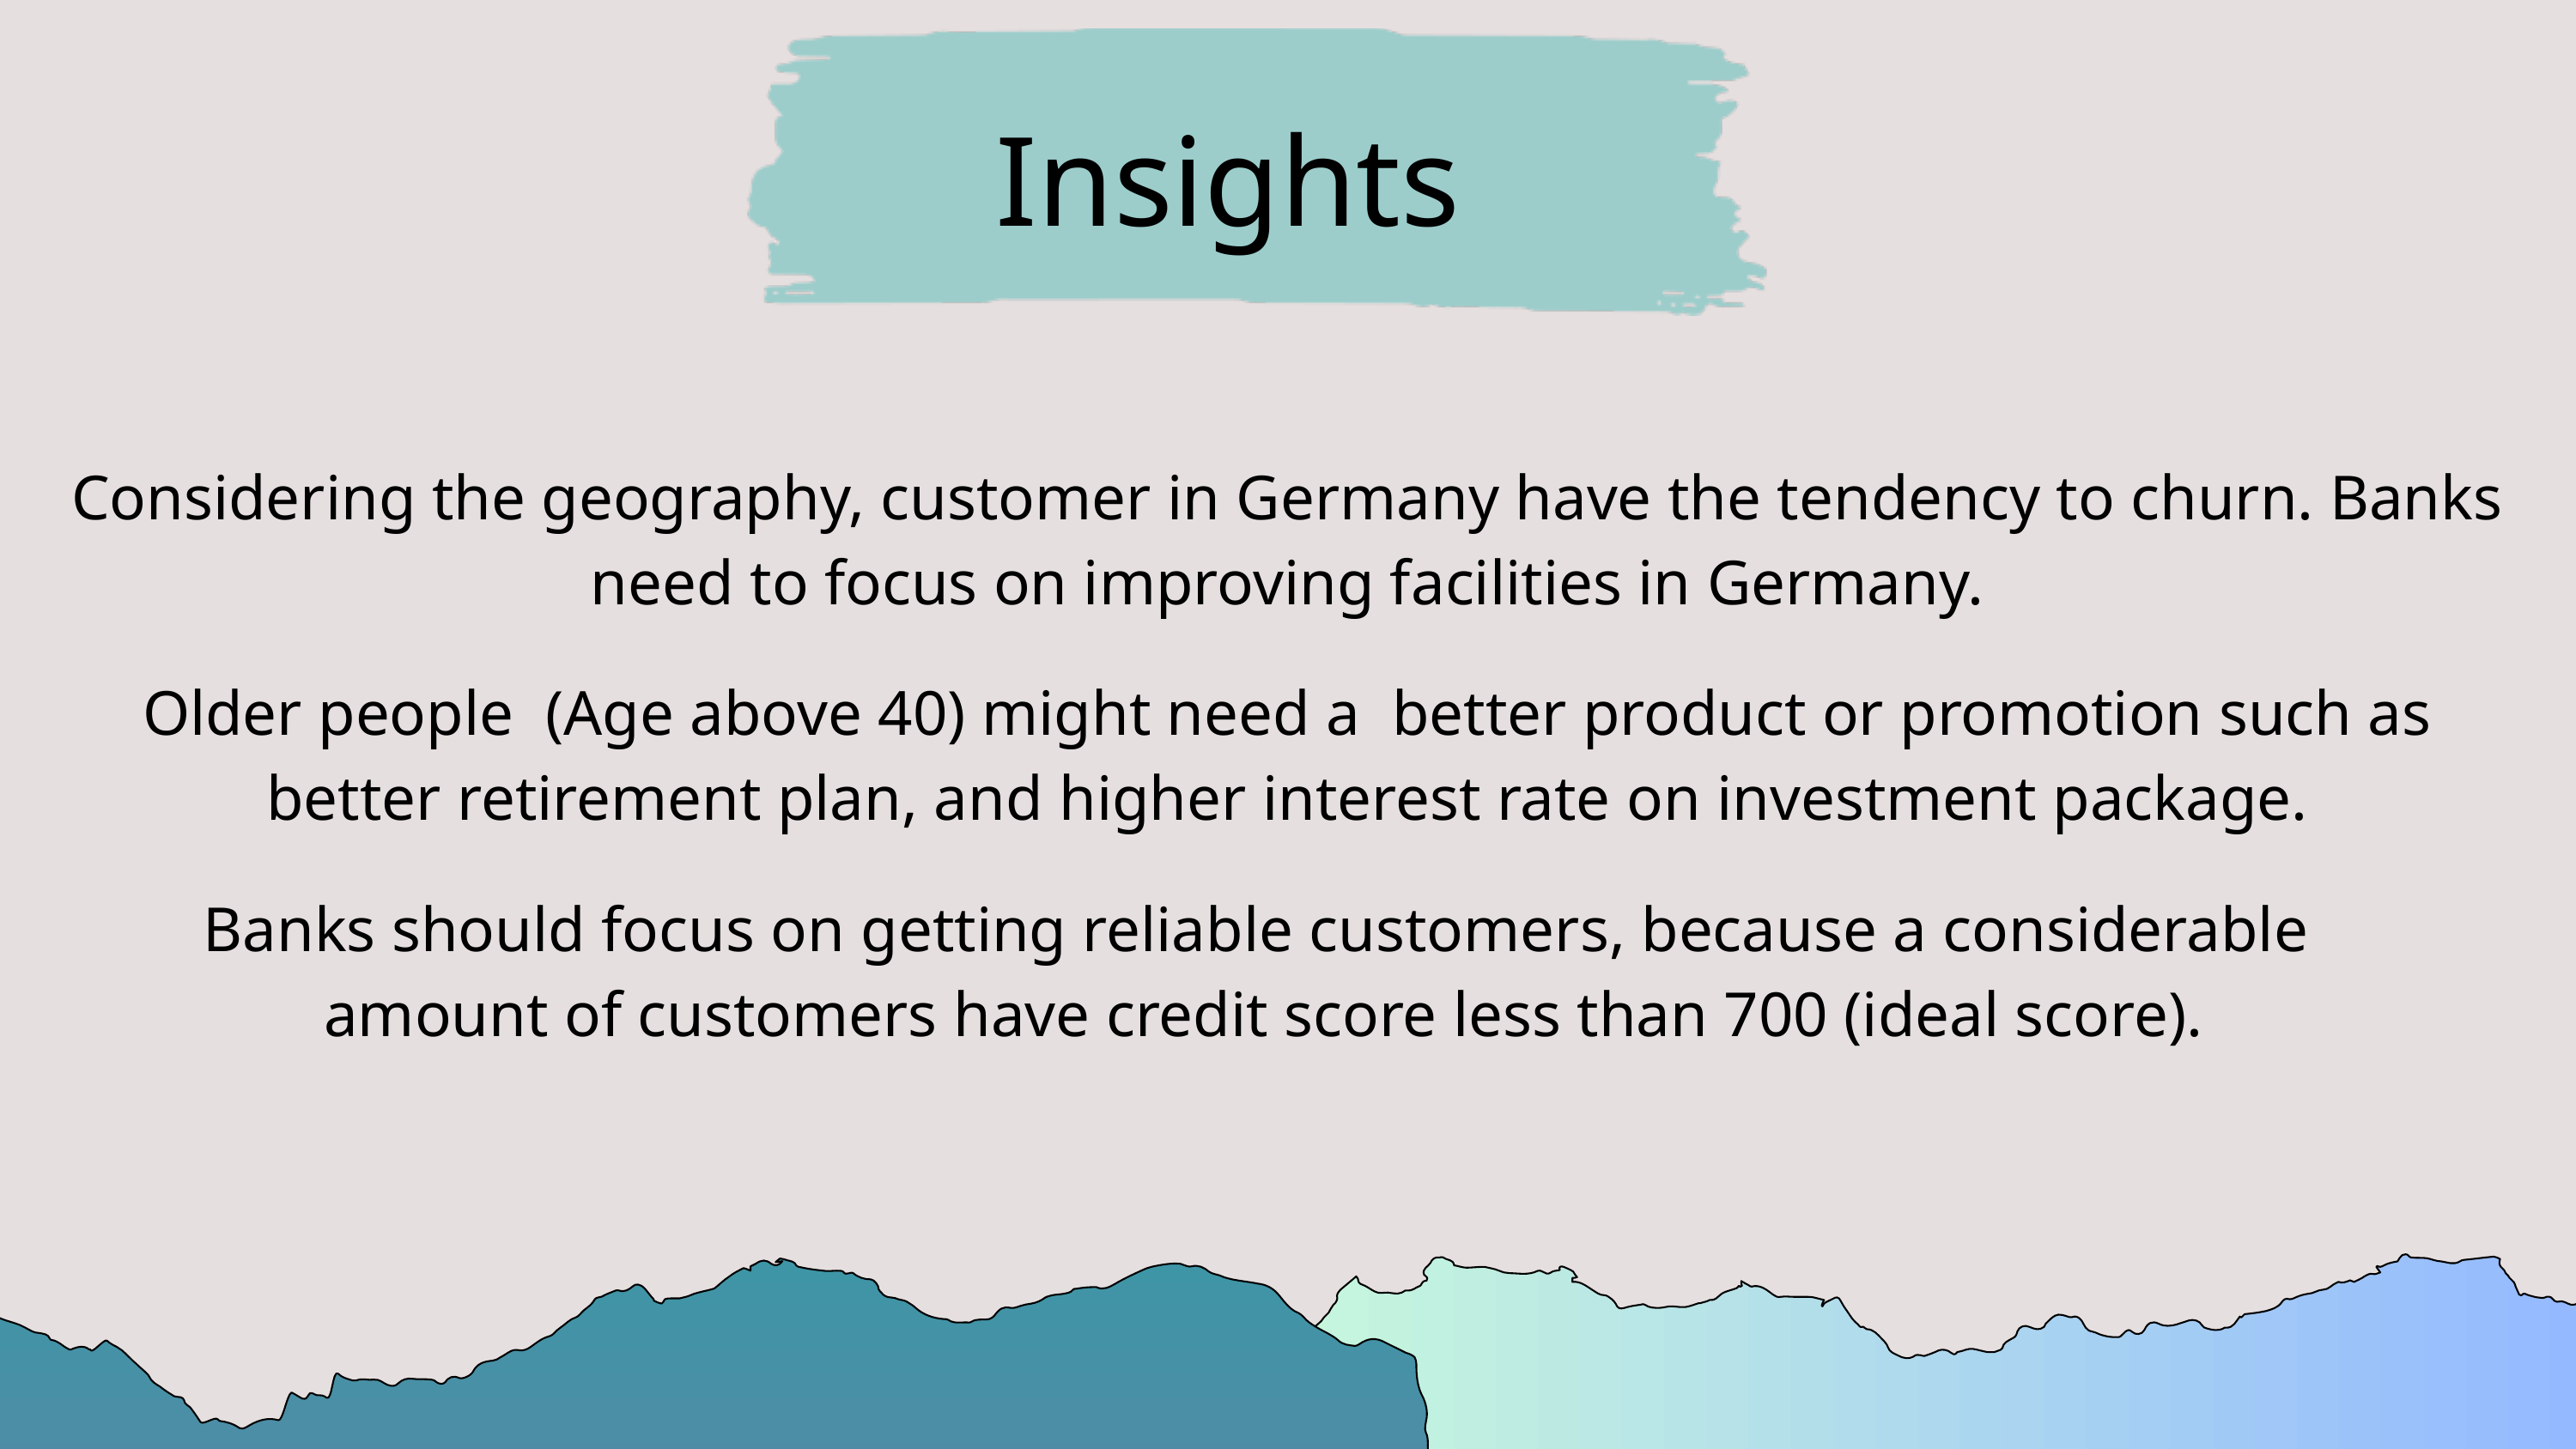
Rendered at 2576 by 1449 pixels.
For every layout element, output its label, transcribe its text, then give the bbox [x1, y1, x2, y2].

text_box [0, 1254, 1443, 1449]
text_box Banks should focus on getting reliable customers, because a considerable amount of customers have credit score less than 700 (ideal score). [91, 878, 2438, 1049]
text_box Insights [970, 78, 1485, 252]
text_box Considering the geography, customer in Germany have the tendency to churn. Banks need to focus on improving facilities in Germany. [43, 446, 2533, 617]
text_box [1443, 1254, 2576, 1449]
text_box Older people (Age above 40) might need a better product or promotion such as better retirement plan, and higher interest rate on investment package. [91, 662, 2485, 833]
text_box [742, 28, 1773, 316]
